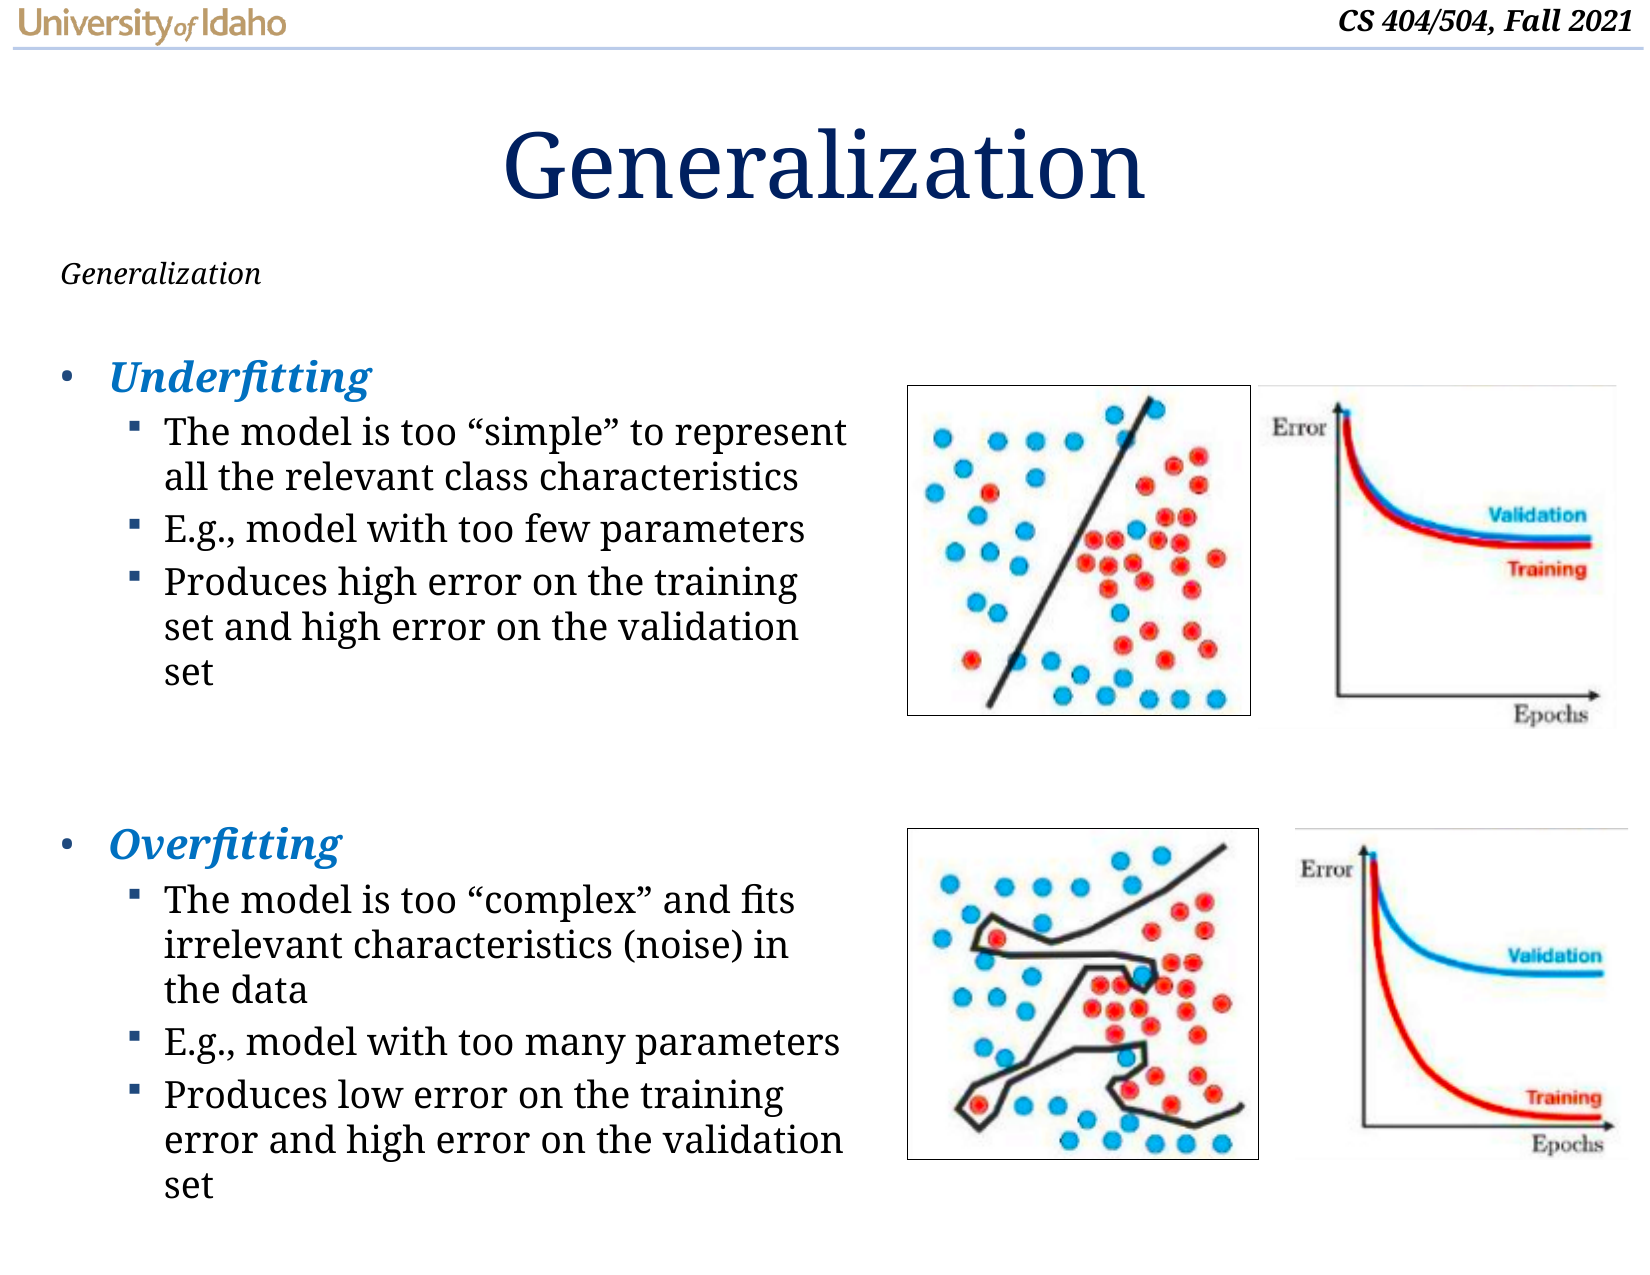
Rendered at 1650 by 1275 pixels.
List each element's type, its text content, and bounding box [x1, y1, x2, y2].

title Generalization [0, 75, 1650, 248]
list Underfitting The model is too “simple” to represent all the relevant class characteristics E.g., model with too few parameters Produces high error on the training set and high error on the validation set Overfitting The model is too “complex” and fits irrelevant characteristics (noise) in the data E.g., model with too many parameters Produces low error on the training error and high error on the validation set [45, 342, 871, 1224]
picture [1294, 828, 1629, 1160]
list Generalization [45, 247, 1062, 306]
picture [1257, 385, 1617, 729]
picture [19, 8, 286, 46]
picture [907, 828, 1259, 1160]
picture [907, 385, 1251, 716]
